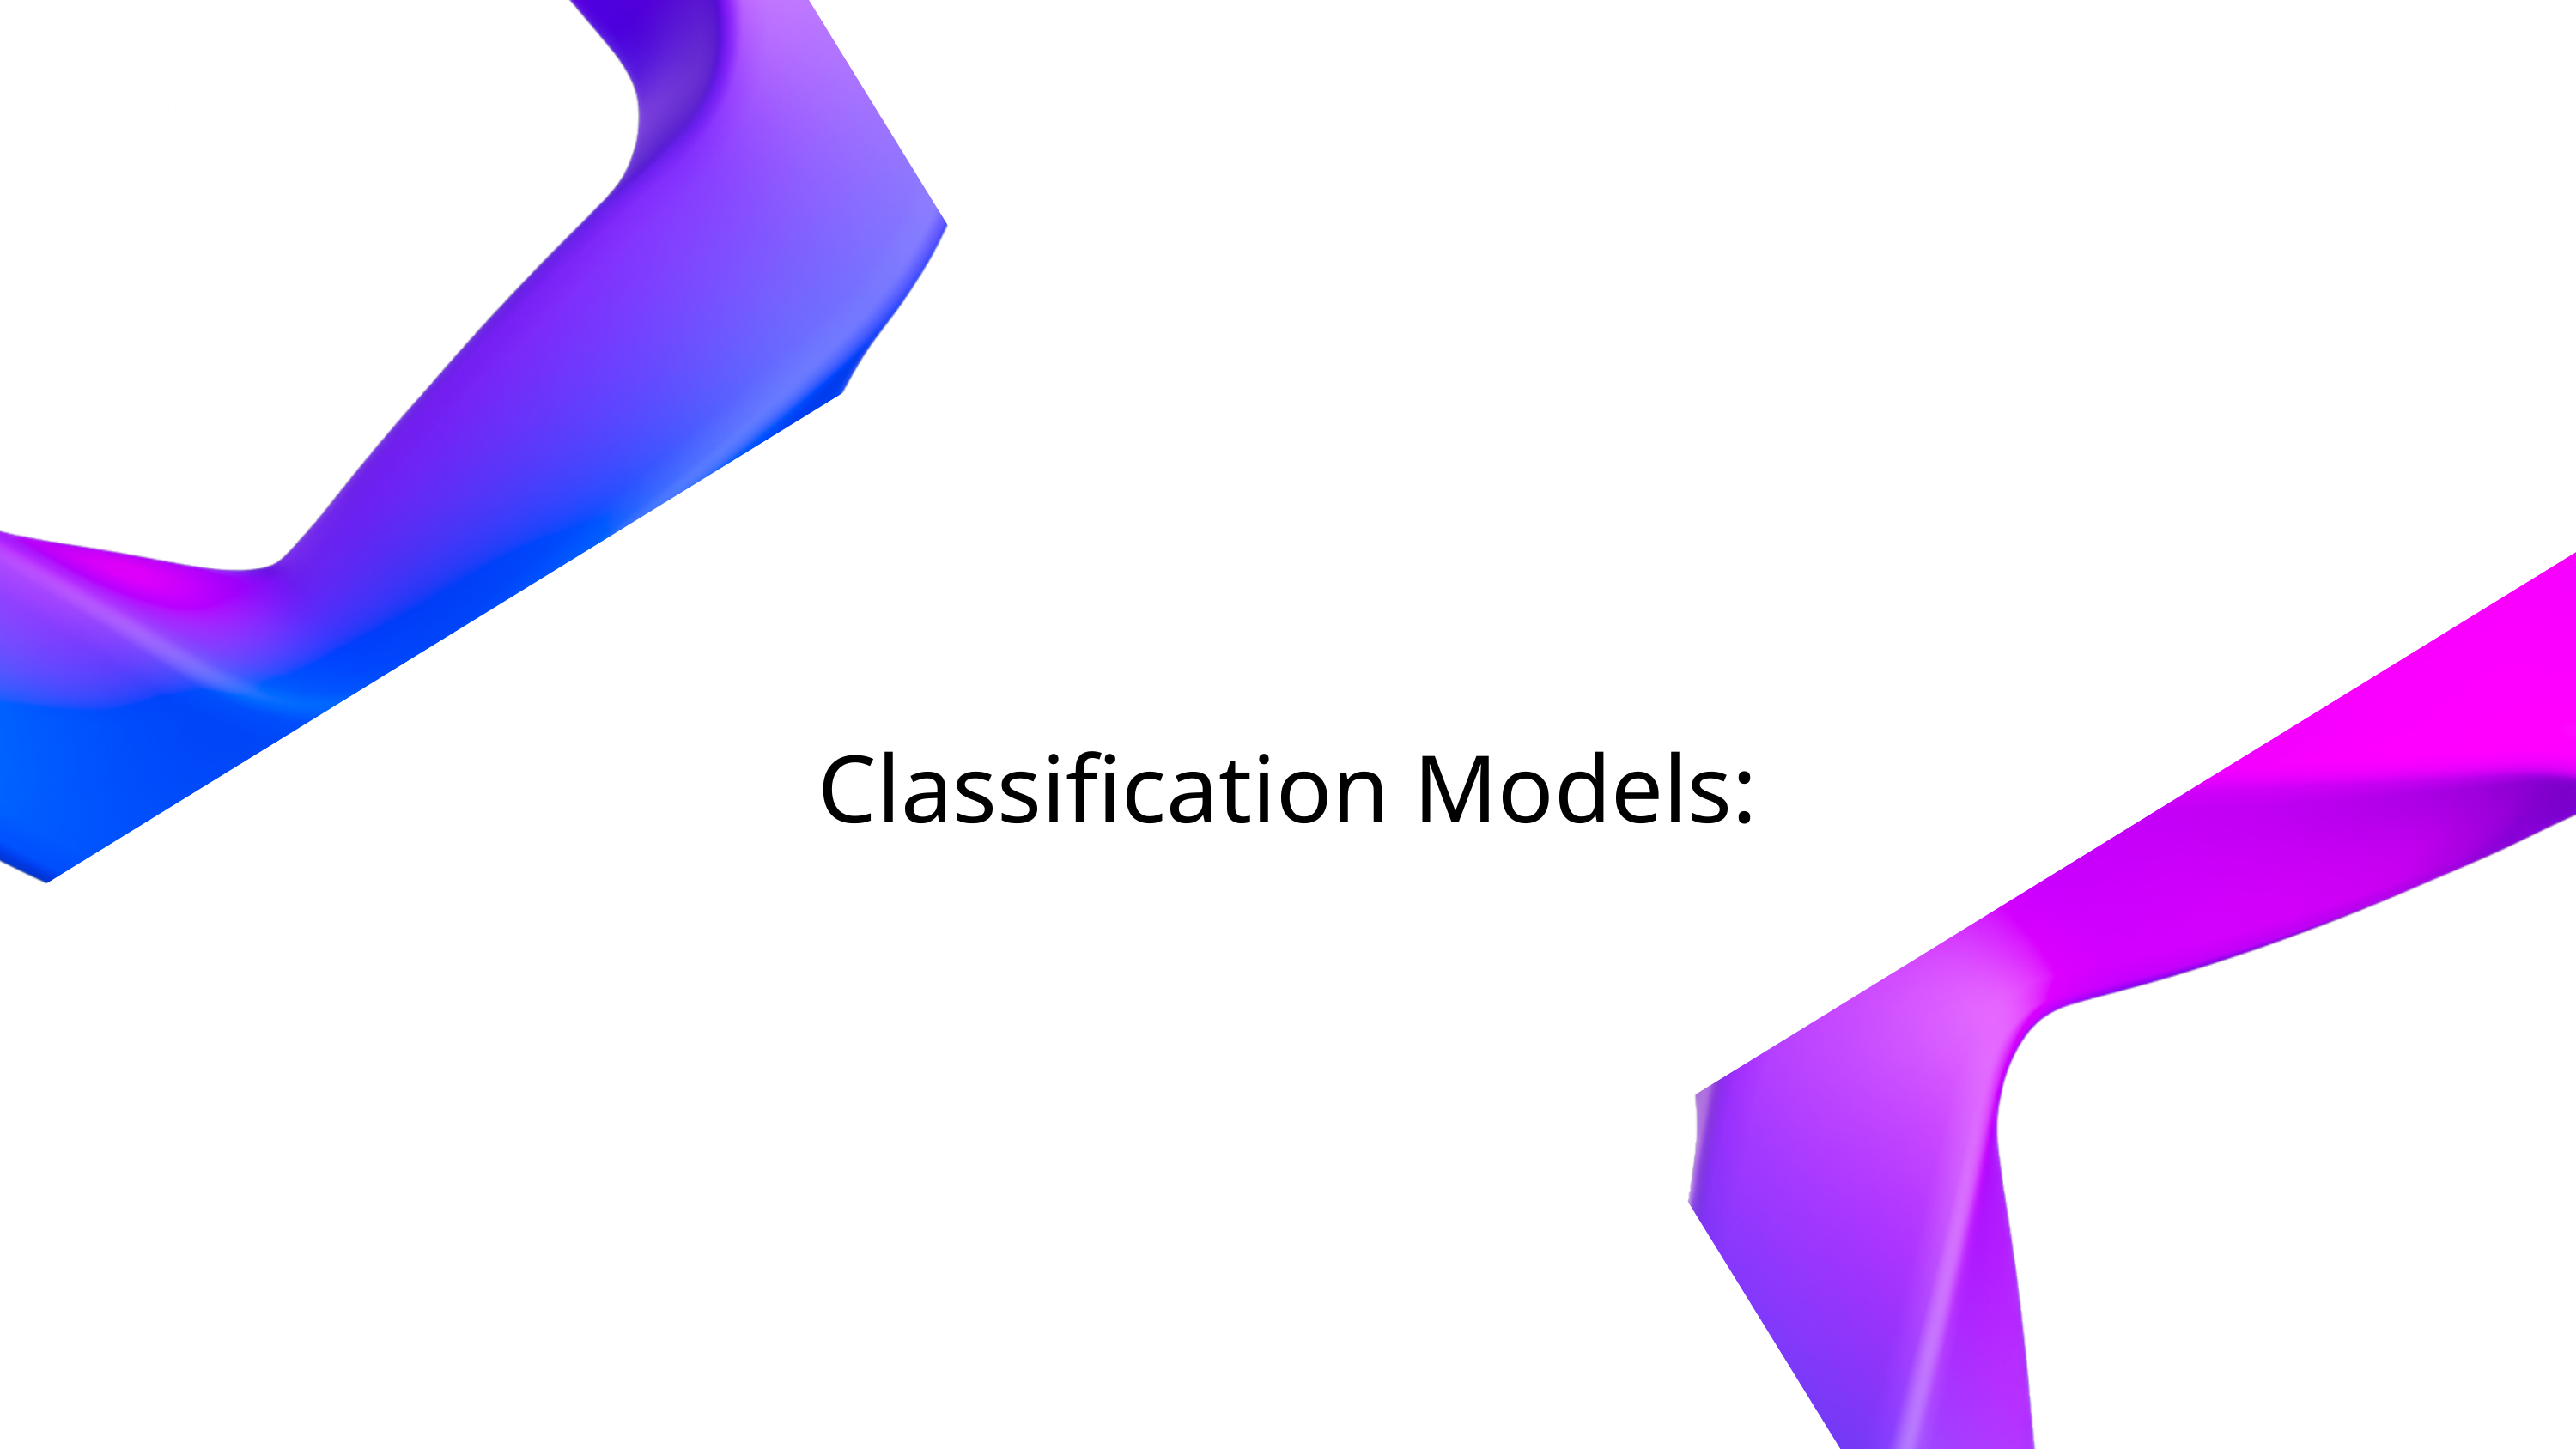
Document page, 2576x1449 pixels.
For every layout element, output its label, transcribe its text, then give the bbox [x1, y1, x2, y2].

text_box [1642, 552, 2576, 1449]
text_box Classification Models: [745, 711, 1831, 841]
text_box [0, 0, 994, 912]
